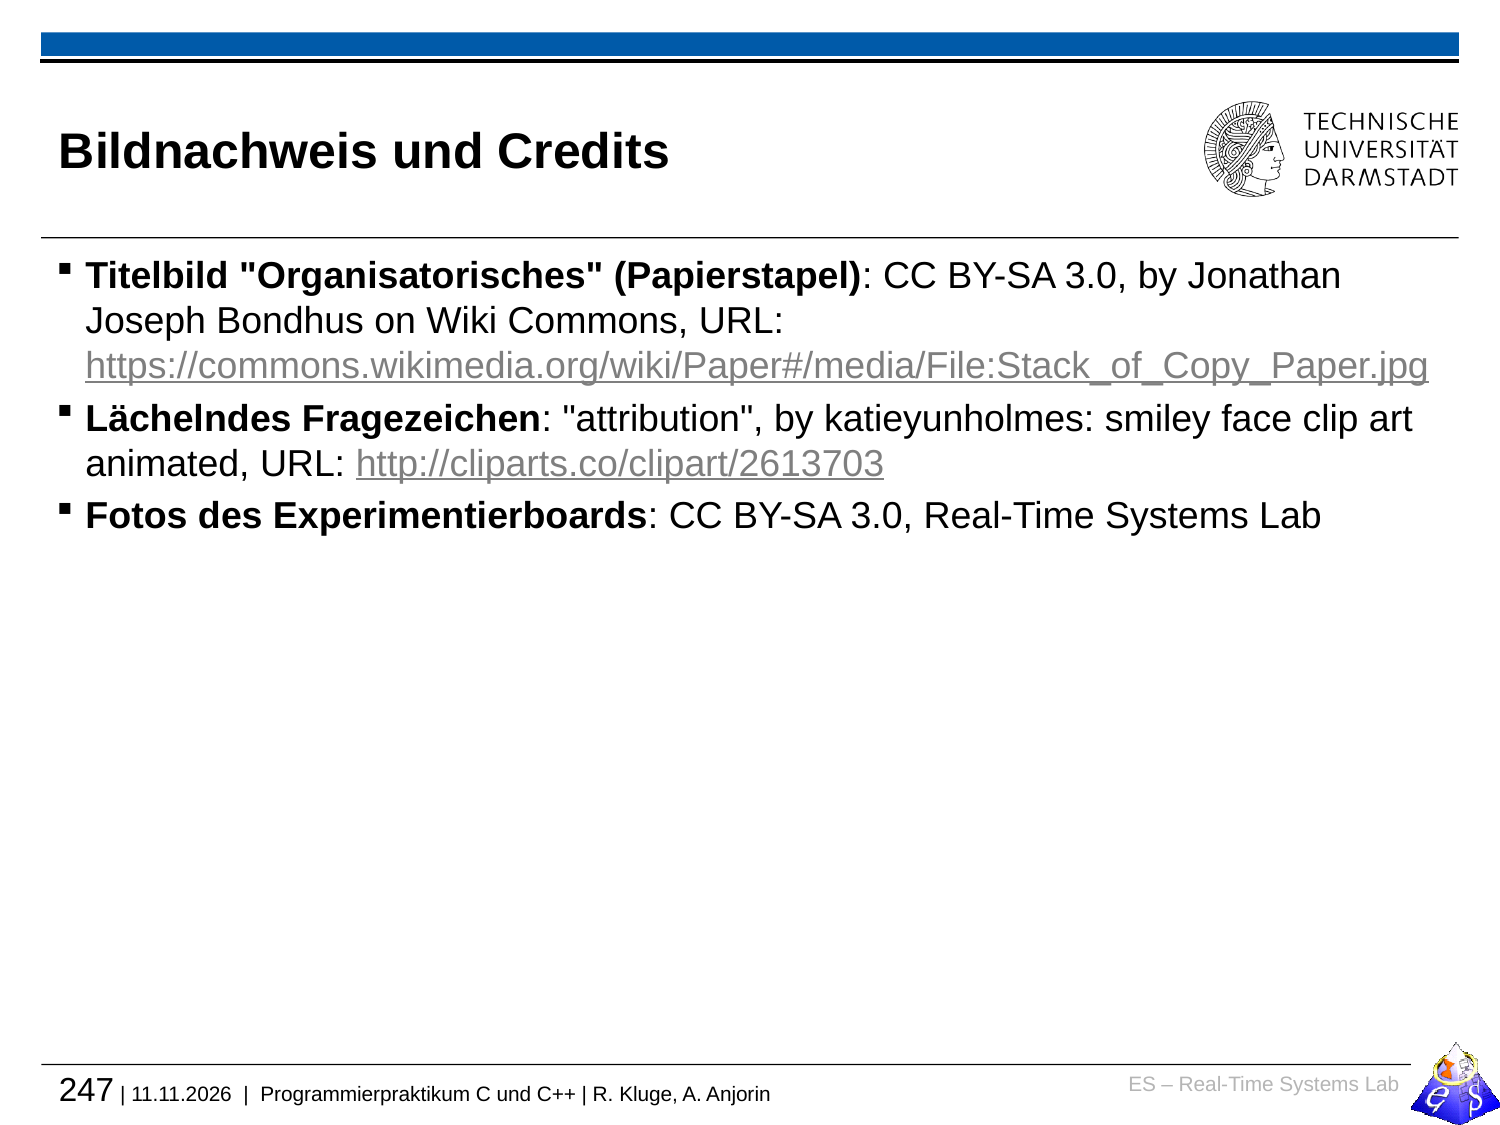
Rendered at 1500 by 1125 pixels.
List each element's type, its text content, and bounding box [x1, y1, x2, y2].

list Titelbild "Organisatorisches" (Papierstapel): CC BY-SA 3.0, by Jonathan Joseph Bondhus on Wiki Commons, URL: https://commons.wikimedia.org/wiki/Paper#/media/File:Stack_of_Copy_Paper.jpg Lächelndes Fragezeichen: "attribution", by katieyunholmes: smiley face clip art animated, URL: http://cliparts.co/clipart/2613703 Fotos des Experimentierboards: CC BY-SA 3.0, Real-Time Systems Lab [41, 243, 1459, 1059]
title Bildnachweis und Credits [58, 80, 1187, 218]
picture [1411, 1041, 1500, 1125]
picture [1187, 84, 1483, 214]
